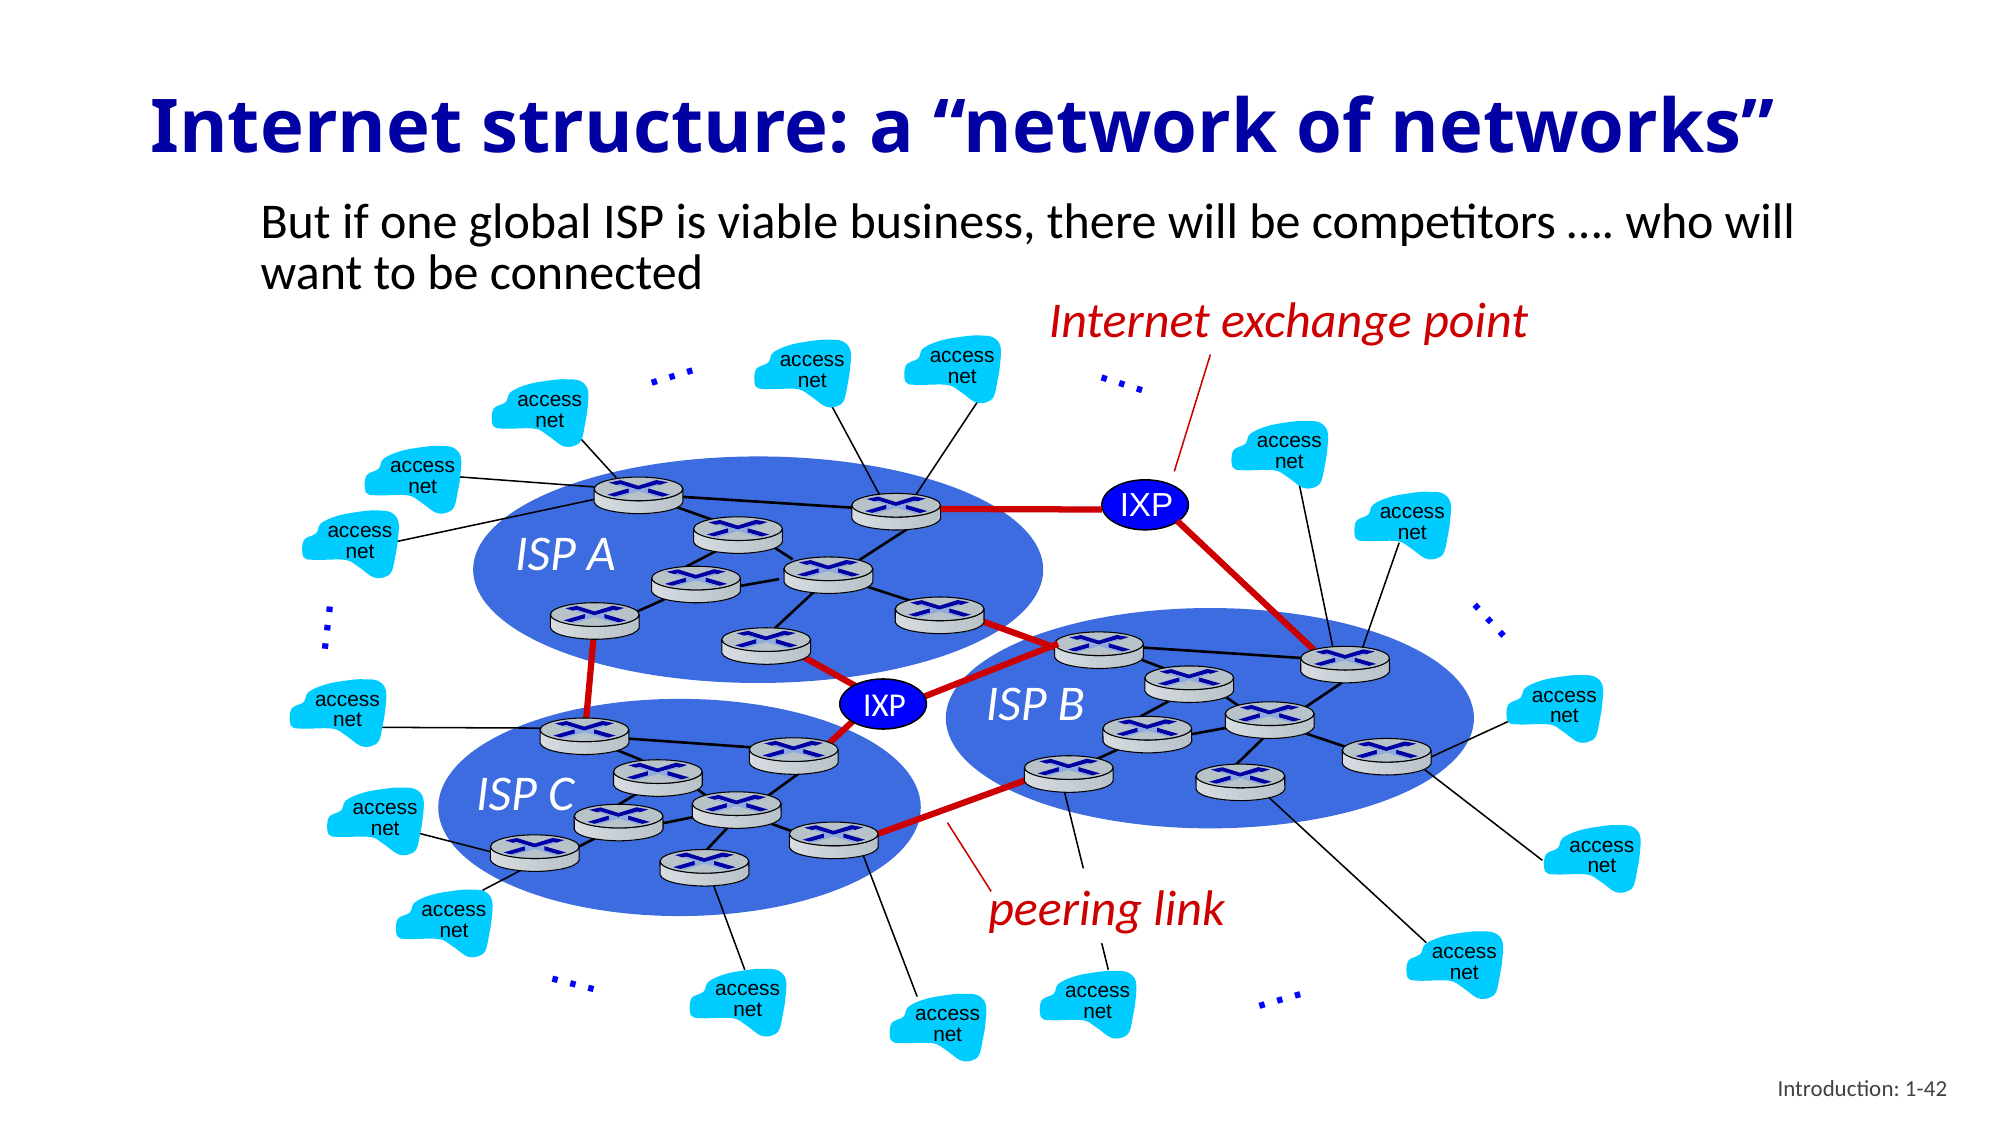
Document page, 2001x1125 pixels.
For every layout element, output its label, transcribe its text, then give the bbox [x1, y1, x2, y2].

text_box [585, 617, 1068, 840]
text_box But if one global ISP is viable business, there will be competitors …. who will want to be connected [245, 190, 1841, 302]
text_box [1300, 646, 1390, 683]
title Internet structure: a “network of networks” [135, 55, 1861, 202]
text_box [721, 627, 811, 665]
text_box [940, 475, 1314, 650]
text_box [789, 643, 1059, 758]
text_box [265, 314, 1650, 1063]
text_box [1054, 631, 1144, 669]
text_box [550, 602, 640, 640]
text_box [1031, 279, 1558, 472]
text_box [789, 822, 879, 859]
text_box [749, 737, 839, 775]
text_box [947, 822, 1242, 945]
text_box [540, 717, 629, 755]
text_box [1024, 755, 1114, 793]
slide_number Introduction: 1-42 [1512, 1056, 1963, 1117]
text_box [895, 596, 985, 634]
